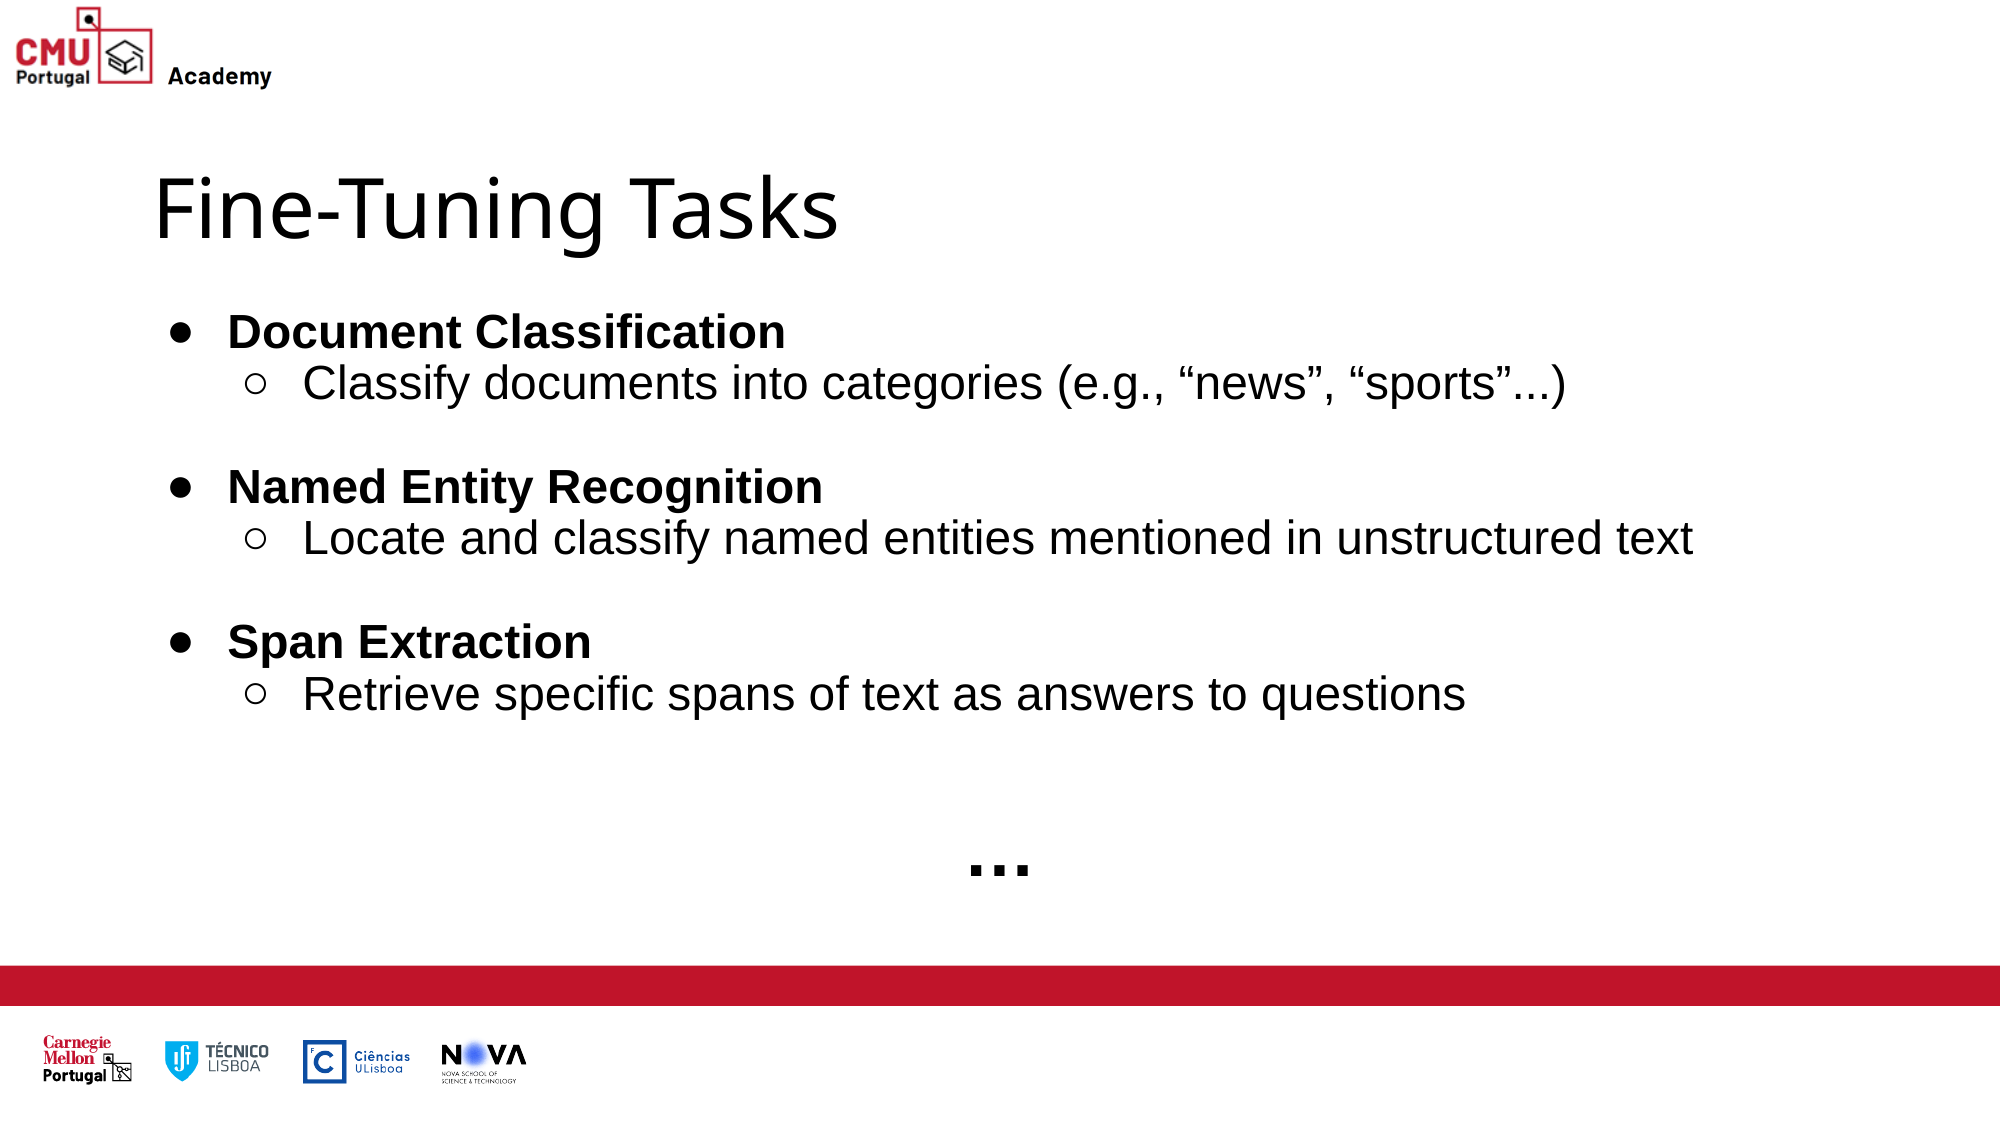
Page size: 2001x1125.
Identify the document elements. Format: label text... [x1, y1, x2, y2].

list Document Classification Classify documents into categories (e.g., “news”, “sports”...) Named Entity Recognition Locate and classify named entities mentioned in unstructured text Span Extraction Retrieve specific spans of text as answers to questions … [137, 299, 1863, 936]
picture [5, 3, 275, 92]
picture [0, 1011, 583, 1110]
title Fine-Tuning Tasks [137, 145, 1863, 278]
